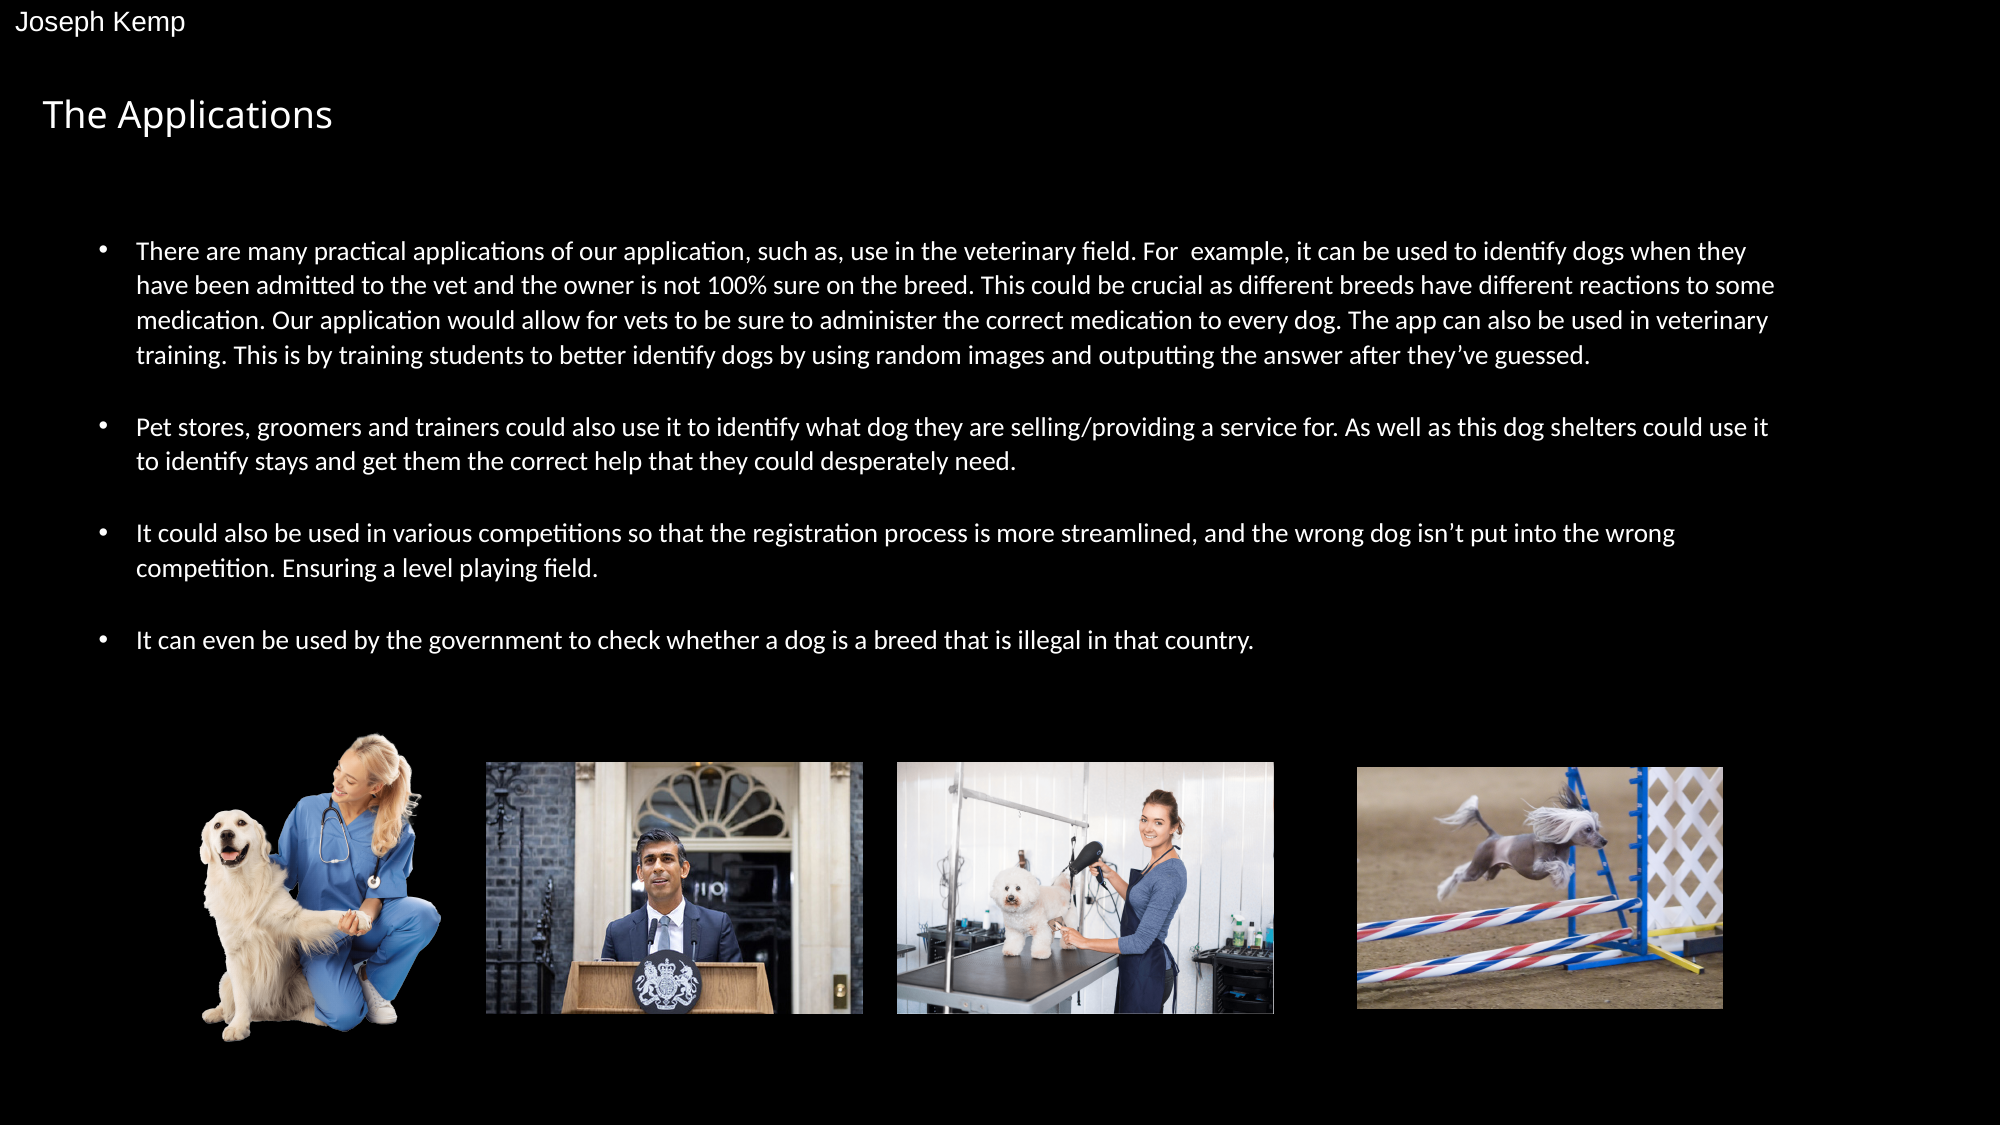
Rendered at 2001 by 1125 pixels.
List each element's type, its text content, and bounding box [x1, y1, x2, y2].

picture [191, 722, 449, 1053]
picture [897, 762, 1274, 1014]
text_box The Applications [27, 83, 1030, 144]
title Joseph Kemp [0, 0, 205, 46]
list There are many practical applications of our application, such as, use in the veterinary field. For example, it can be used to identify dogs when they have been admitted to the vet and the owner is not 100% sure on the breed. This could be crucial as different breeds have different reactions to some medication. Our application would allow for vets to be sure to administer the correct medication to every dog. The app can also be used in veterinary training. This is by training students to better identify dogs by using random images and outputting the answer after they’ve guessed. Pet stores, groomers and trainers could also use it to identify what dog they are selling/providing a service for. As well as this dog shelters could use it to identify stays and get them the correct help that they could desperately need. It could also be used in various competitions so that the registration process is more streamlined, and the wrong dog isn’t put into the wrong competition. Ensuring a level playing field. It can even be used by the government to check whether a dog is a breed that is illegal in that country. [83, 223, 1809, 938]
picture [486, 762, 863, 1014]
picture [1357, 767, 1723, 1009]
